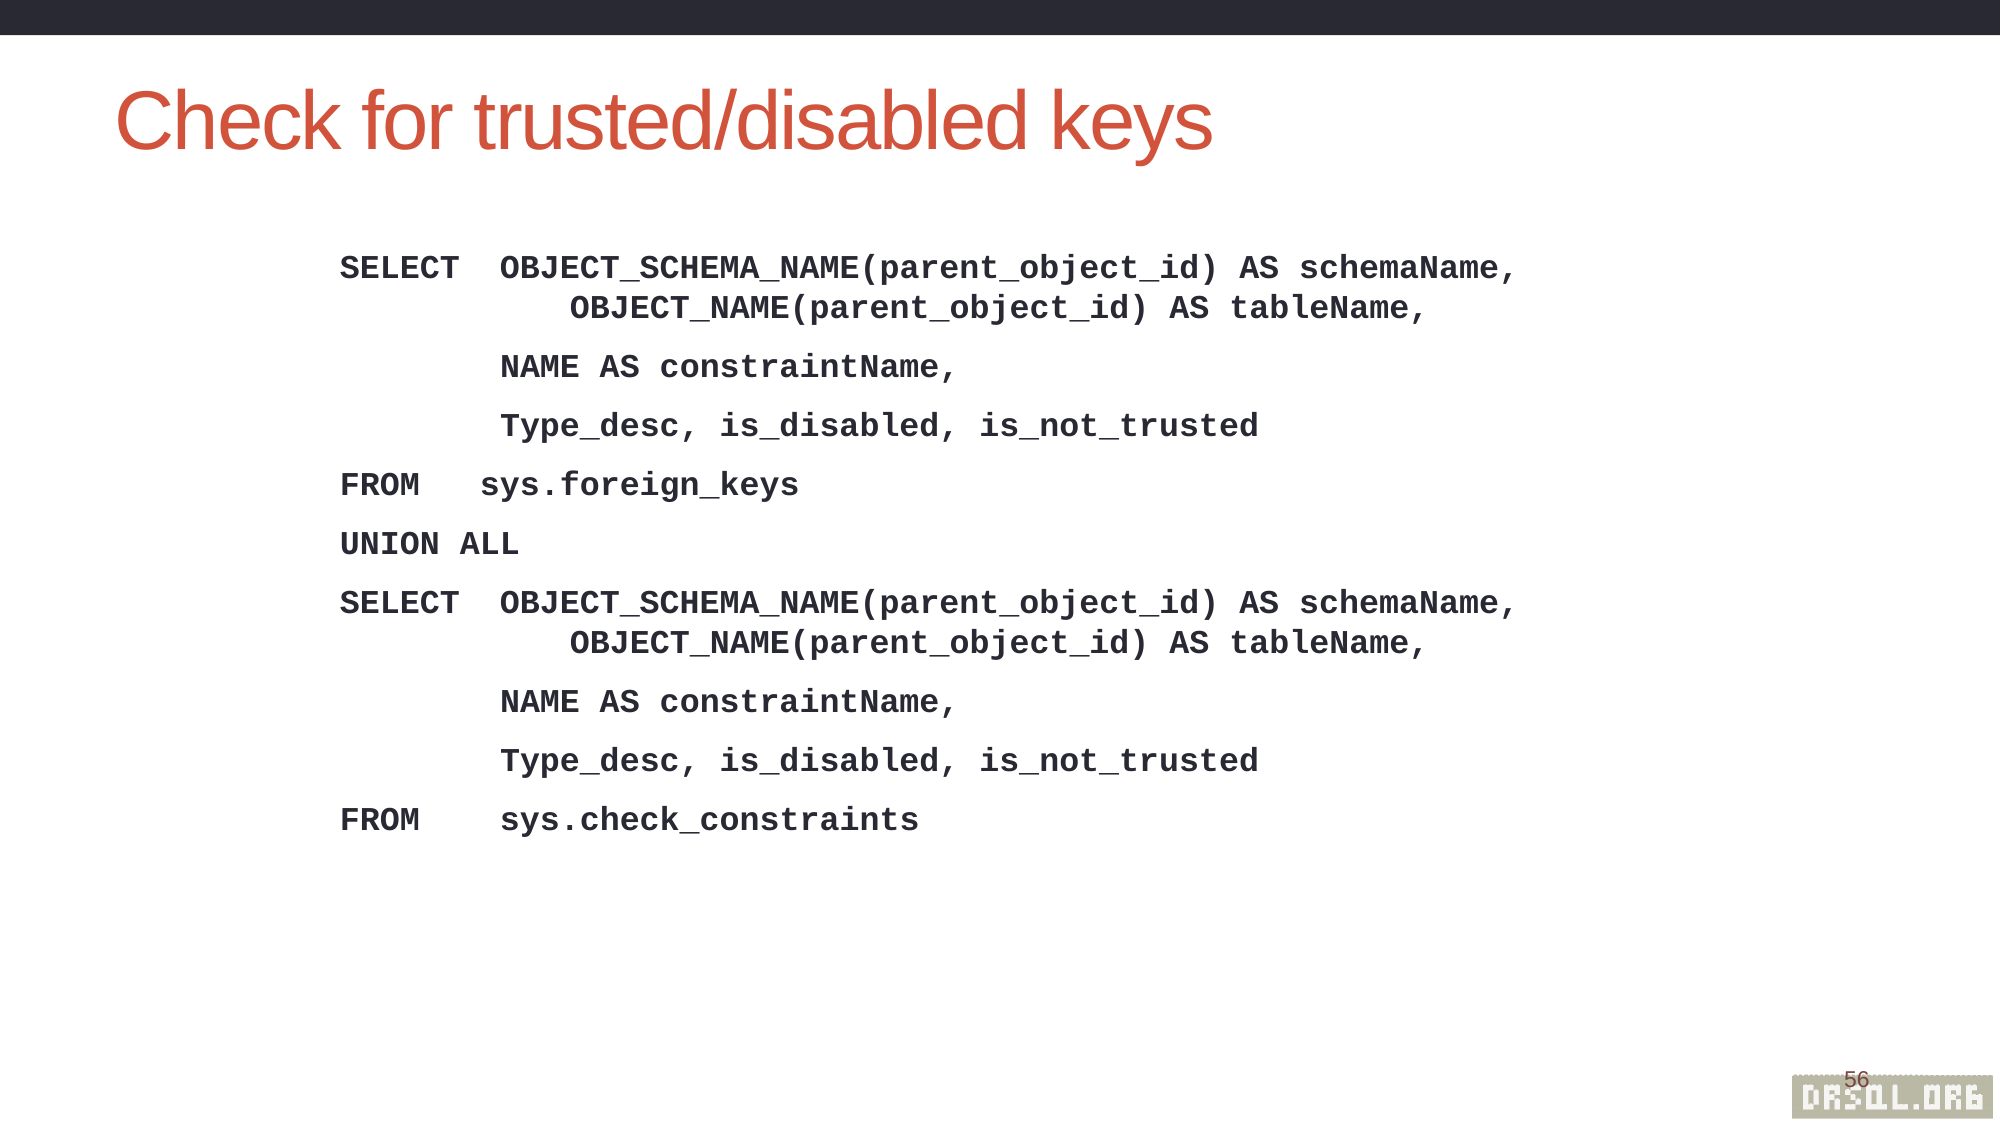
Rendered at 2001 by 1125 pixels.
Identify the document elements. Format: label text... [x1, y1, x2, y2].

title Check for trusted/disabled keys [99, 45, 1884, 188]
list SELECT OBJECT_SCHEMA_NAME(parent_object_id) AS schemaName, OBJECT_NAME(parent_object_id) AS tableName, NAME AS constraintName, Type_desc, is_disabled, is_not_trusted FROM sys.foreign_keys UNION ALL SELECT OBJECT_SCHEMA_NAME(parent_object_id) AS schemaName, OBJECT_NAME(parent_object_id) AS tableName, NAME AS constraintName, Type_desc, is_disabled, is_not_trusted FROM sys.check_constraints [324, 237, 1675, 1025]
